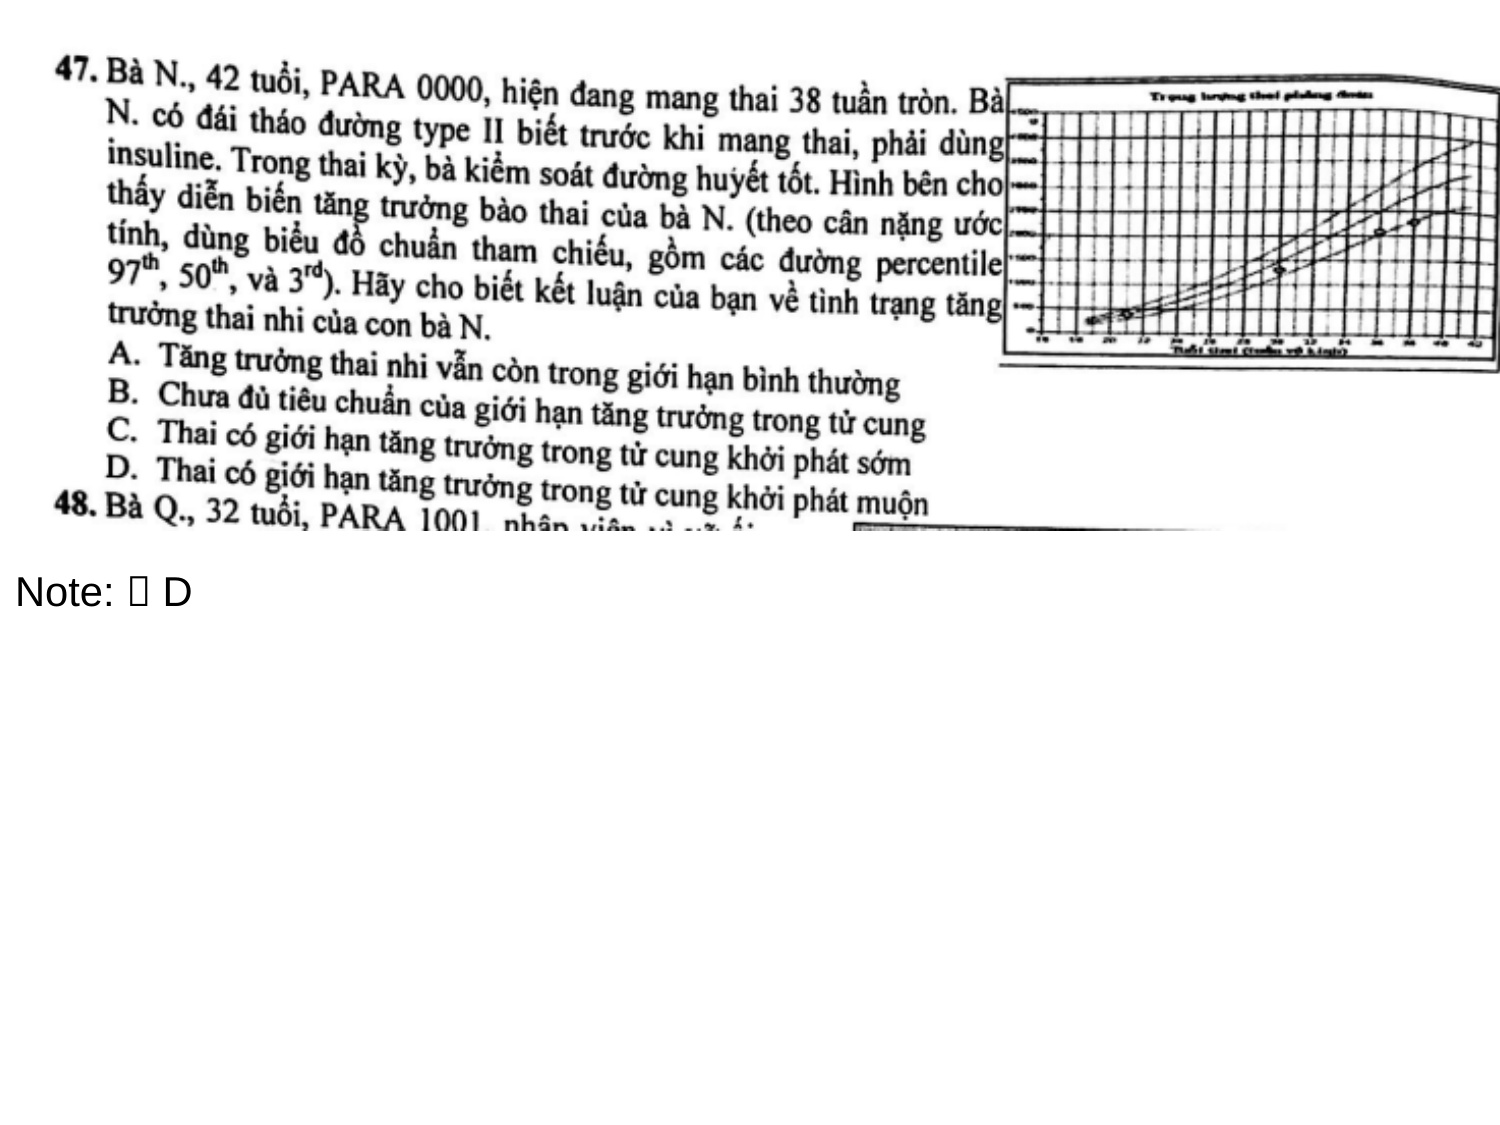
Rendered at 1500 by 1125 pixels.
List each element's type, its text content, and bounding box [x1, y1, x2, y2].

subtitle Note:  D [0, 562, 1500, 1094]
picture [46, 0, 1500, 531]
